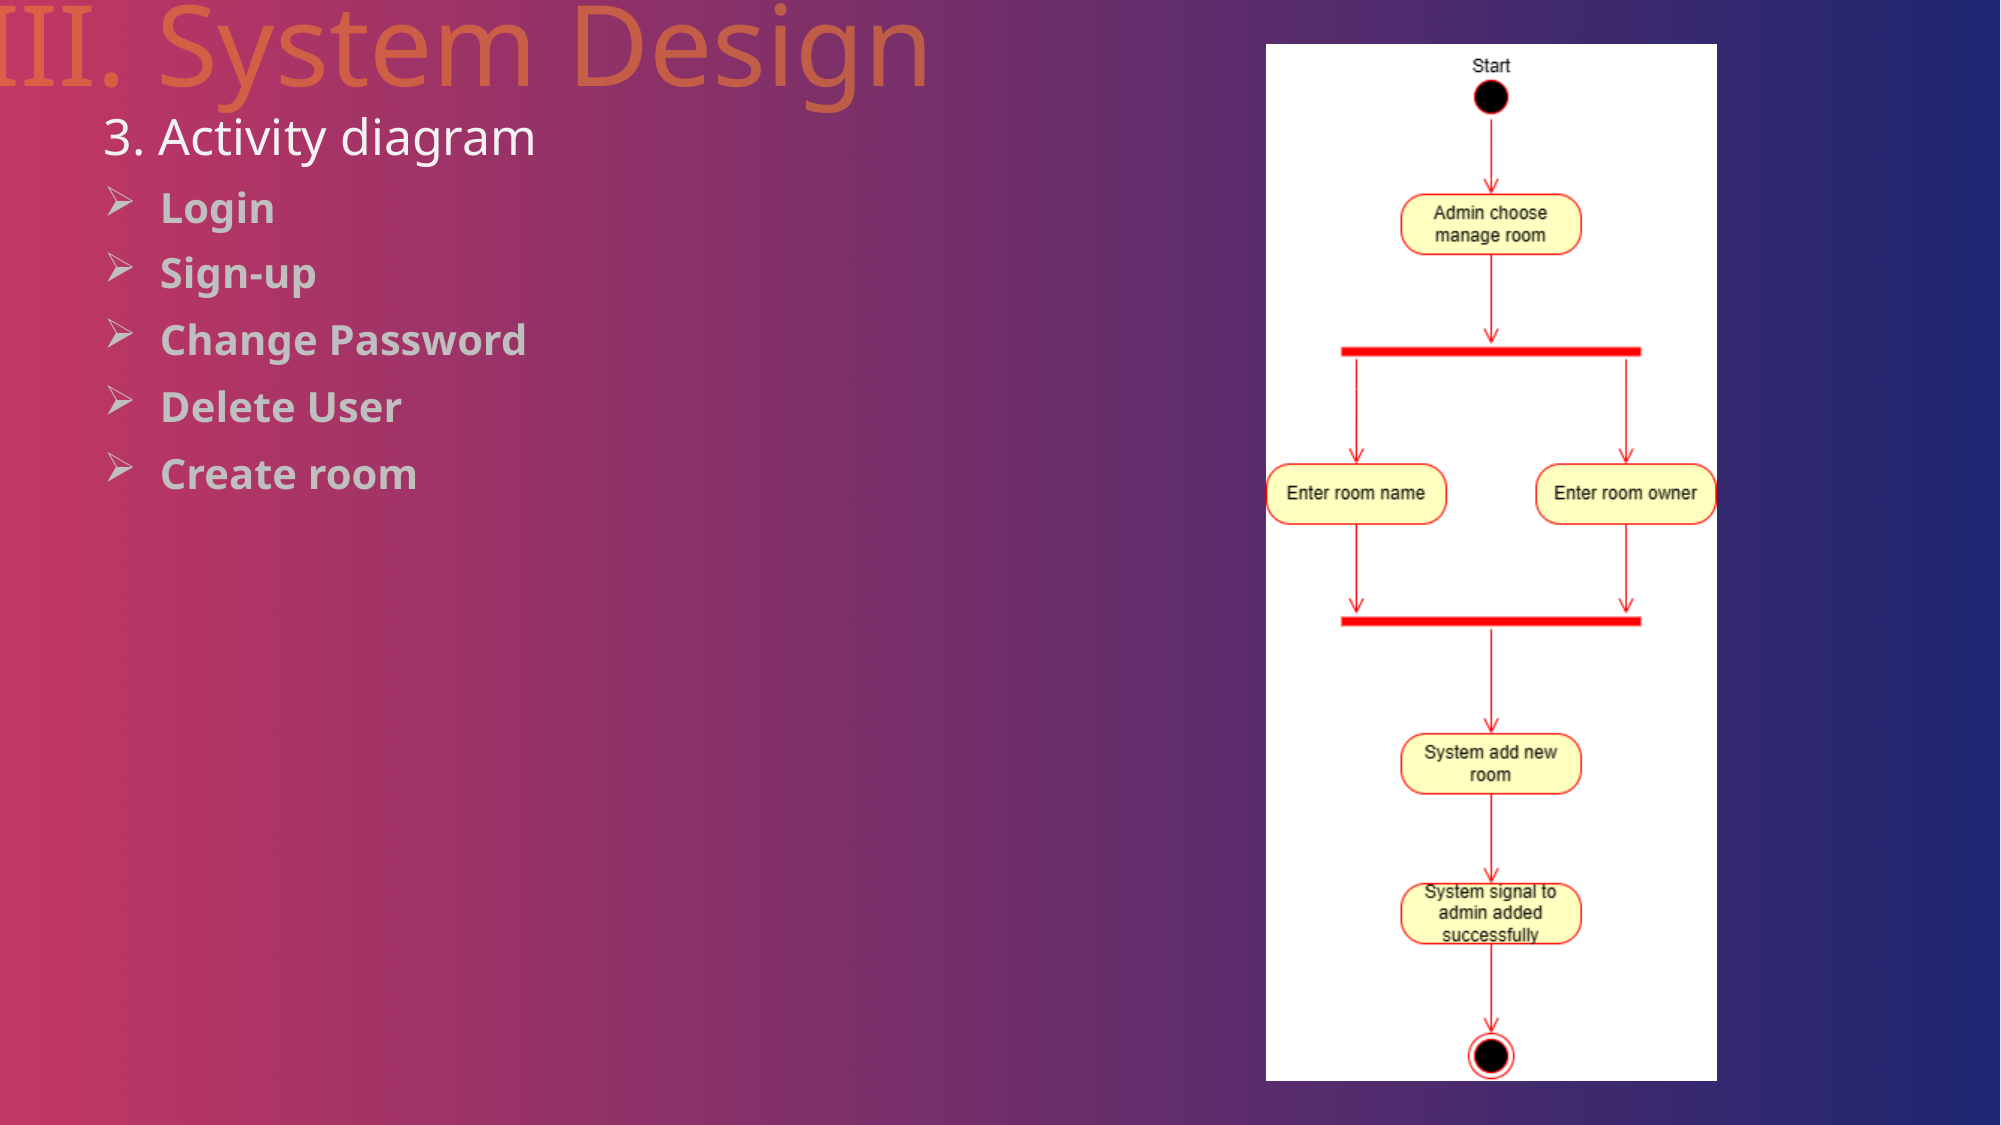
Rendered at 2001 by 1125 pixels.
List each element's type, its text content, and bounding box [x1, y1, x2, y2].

text_box Create room [88, 440, 564, 505]
picture [0, 0, 2001, 1125]
text_box Change Password [88, 306, 564, 372]
text_box Delete User [88, 373, 564, 438]
text_box Sign-up [88, 239, 564, 305]
text_box III. System Design [0, 0, 951, 117]
text_box 3. Activity diagram [88, 98, 553, 174]
text_box Login [88, 174, 564, 239]
